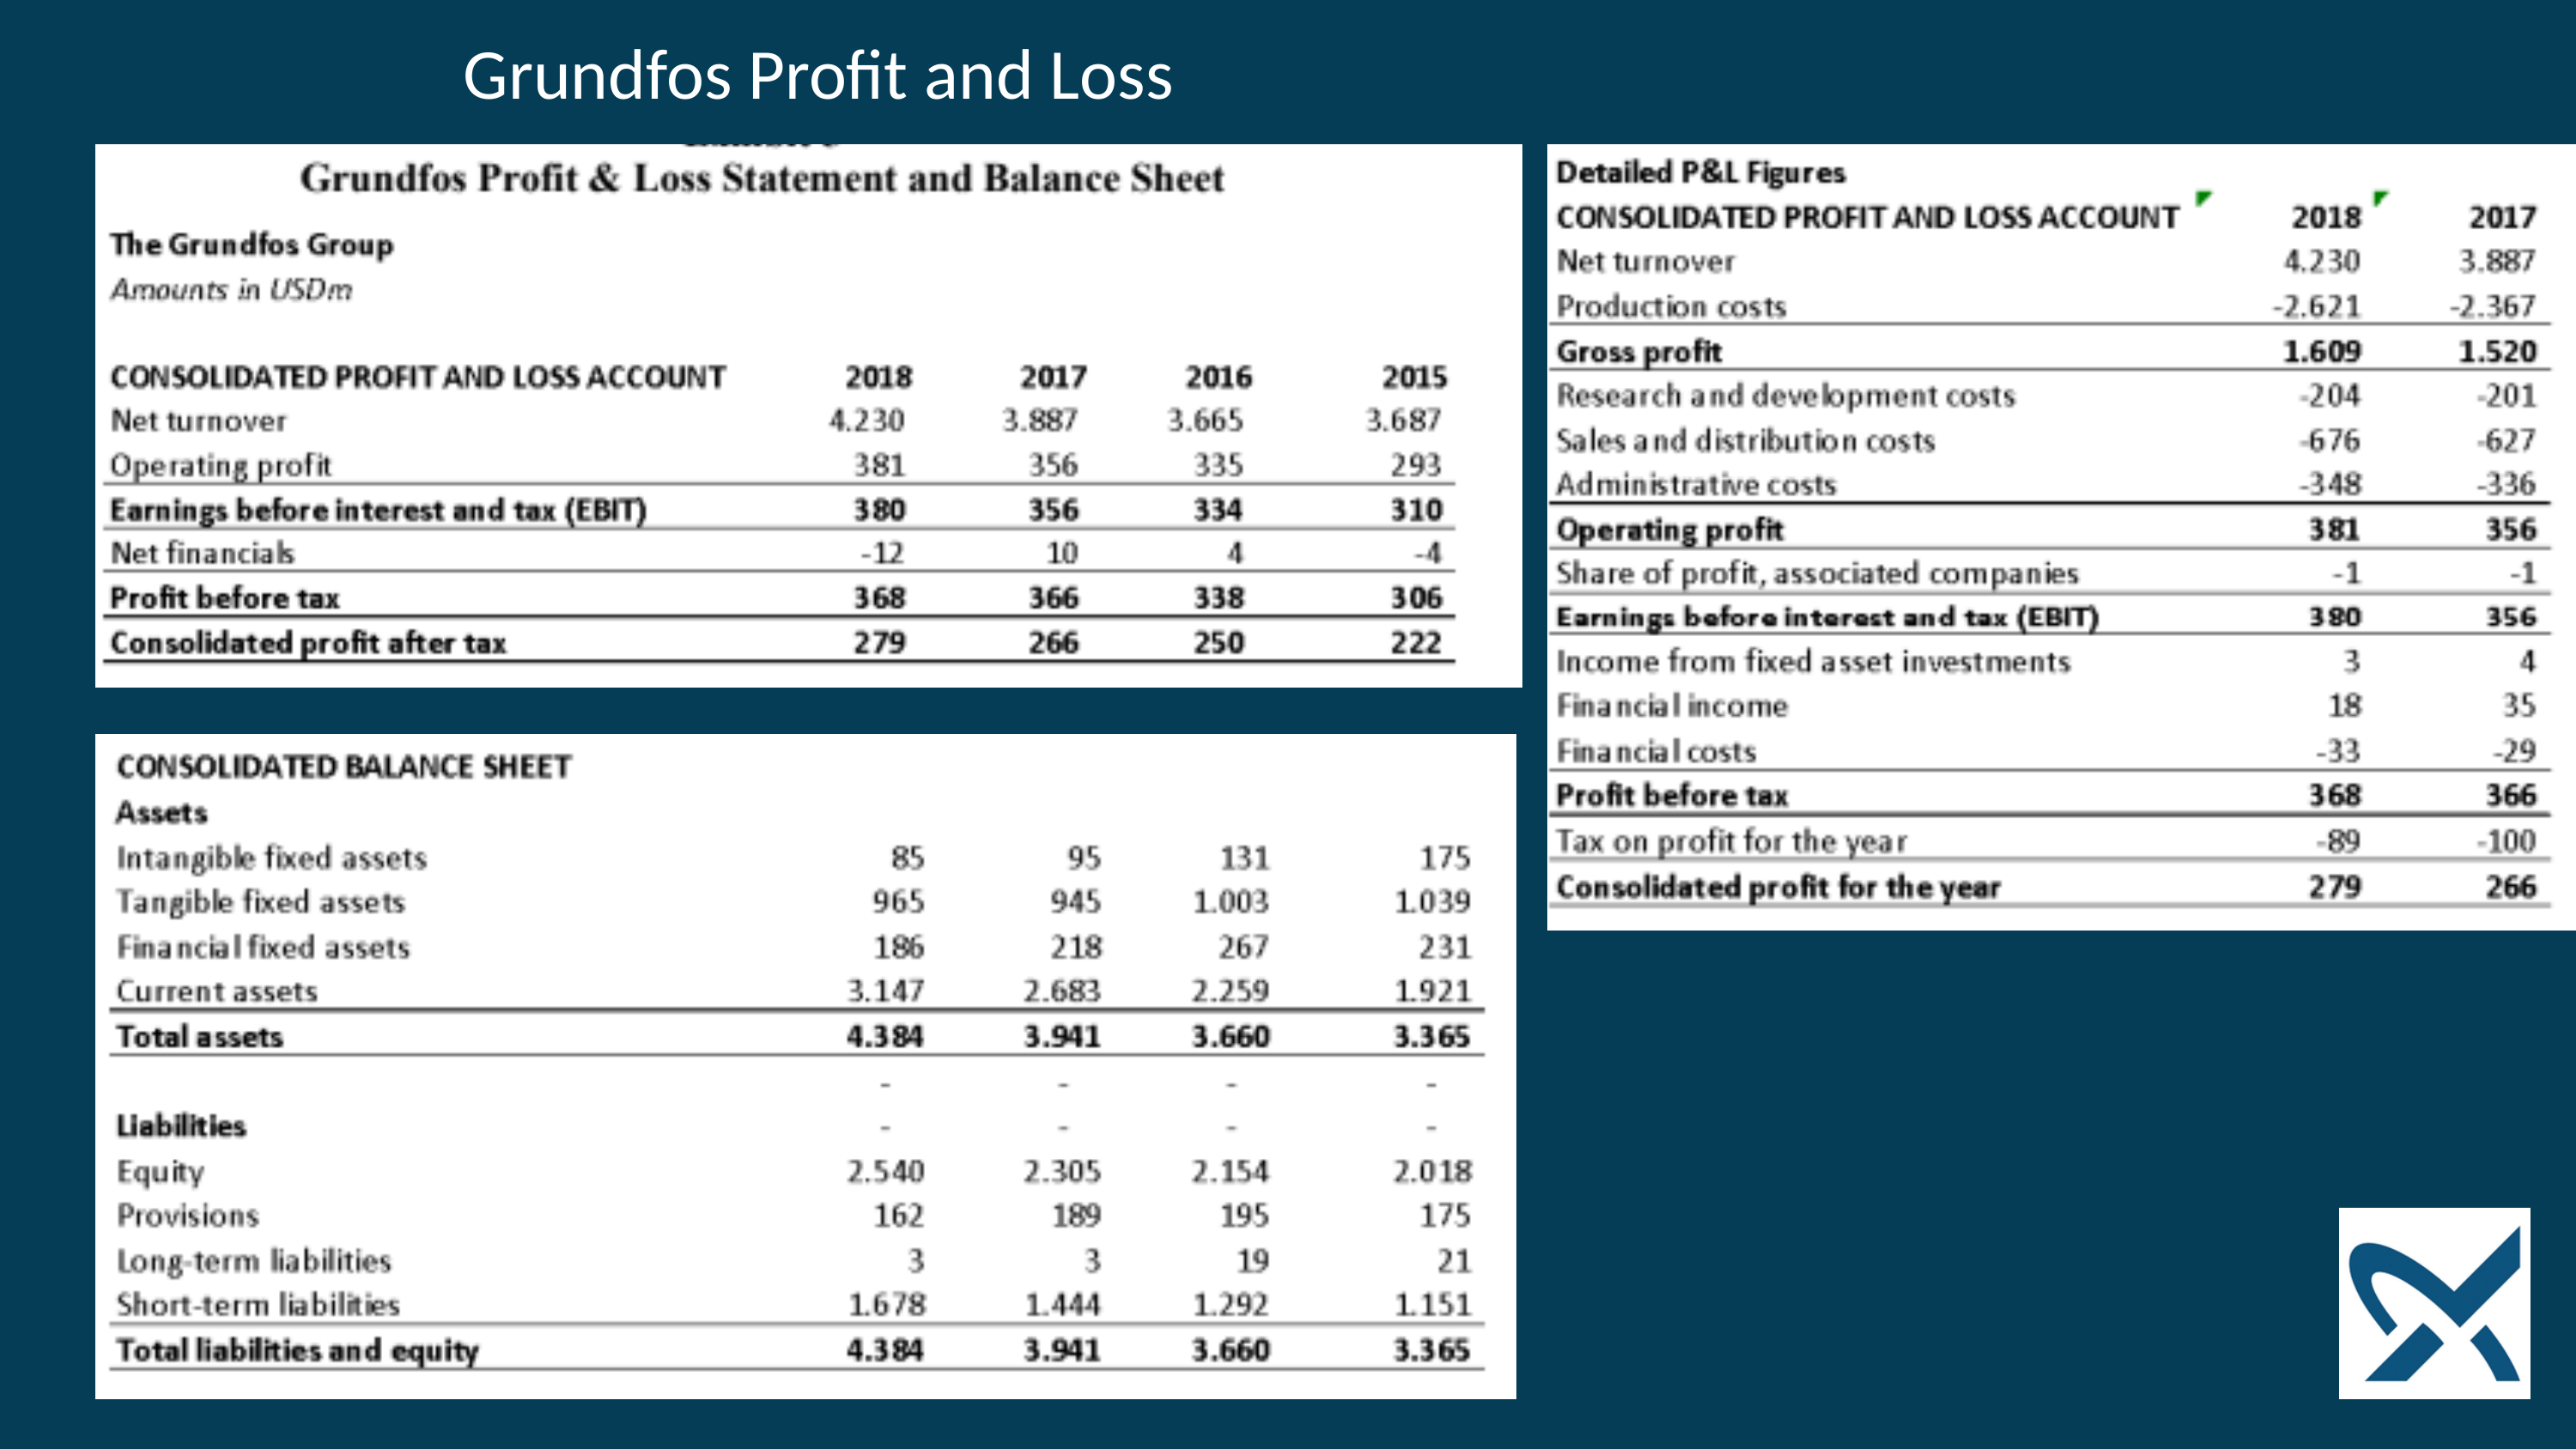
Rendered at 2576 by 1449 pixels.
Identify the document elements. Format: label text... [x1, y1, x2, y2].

picture [96, 735, 1516, 1398]
text_box Grundfos Profit and Loss [450, 21, 1739, 120]
picture [96, 145, 1522, 687]
picture [2340, 1209, 2530, 1398]
picture [1548, 145, 2576, 930]
